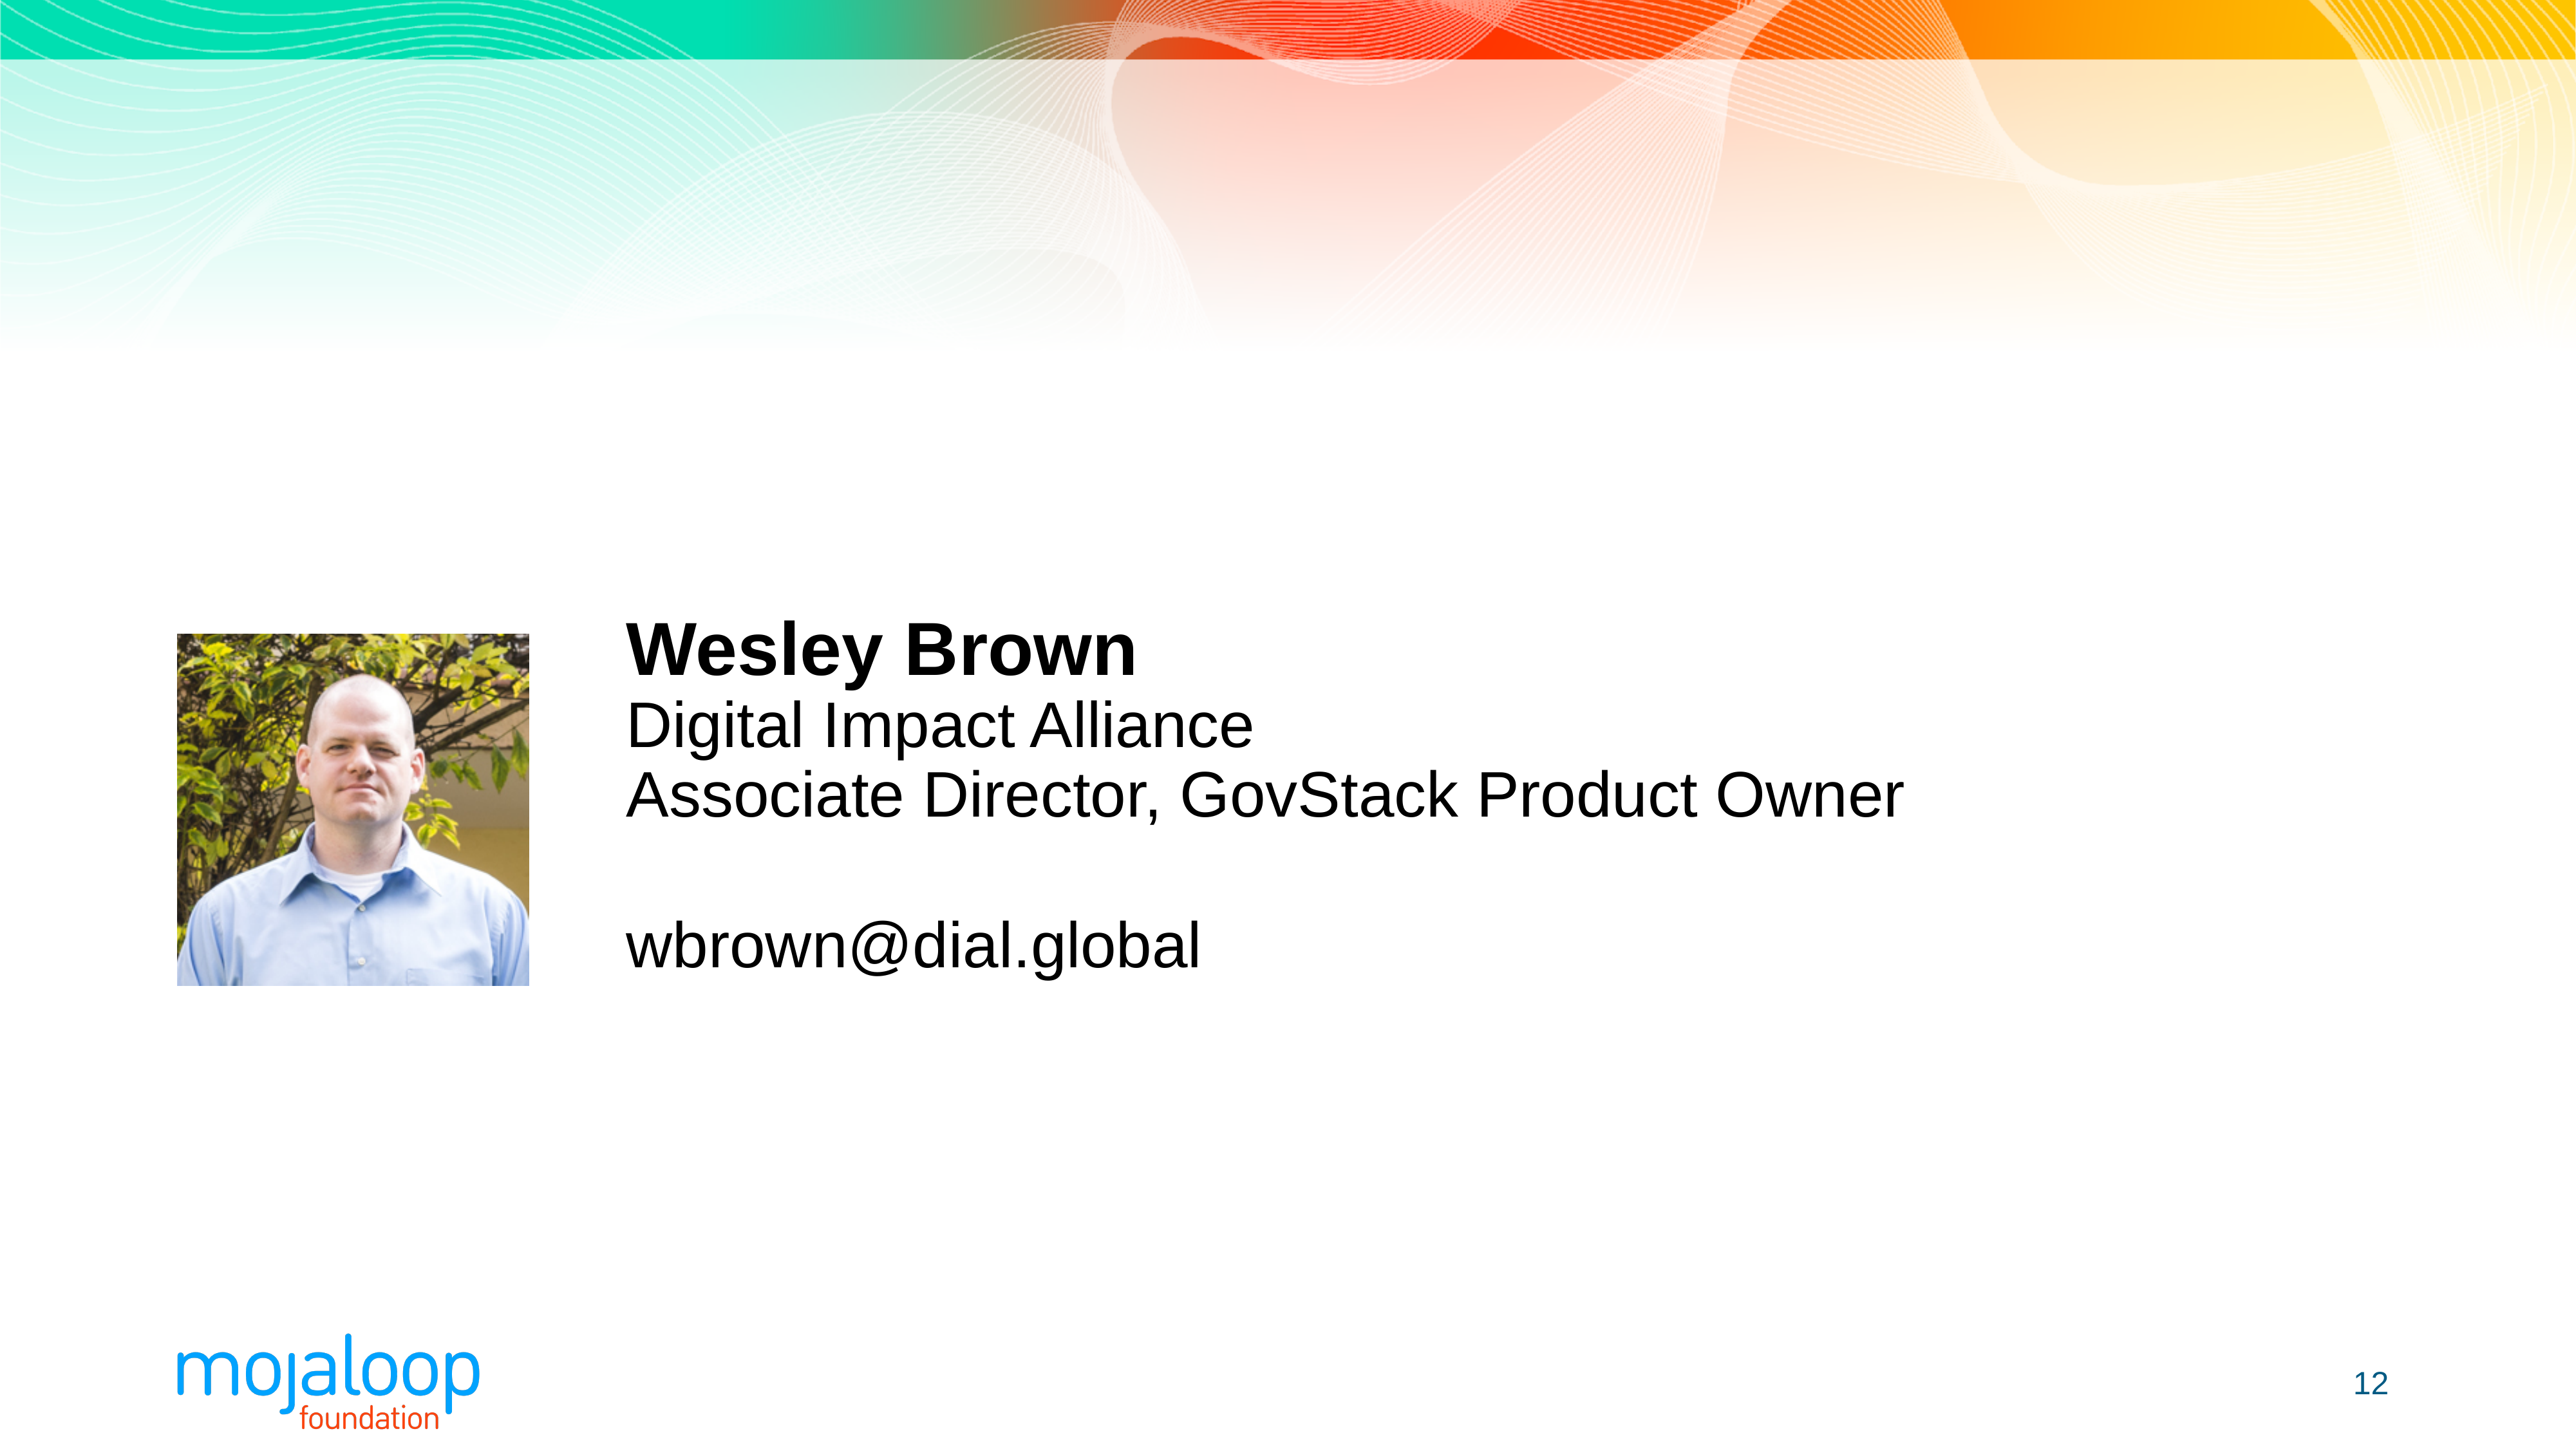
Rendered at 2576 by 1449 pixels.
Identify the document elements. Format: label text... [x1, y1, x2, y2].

text_box Wesley Brown Digital Impact Alliance Associate Director, GovStack Product Owner wbrown@dial.global [616, 605, 2210, 1014]
picture [0, 0, 2576, 59]
picture [0, 633, 2576, 1449]
slide_number ‹#› [1819, 1343, 2399, 1421]
